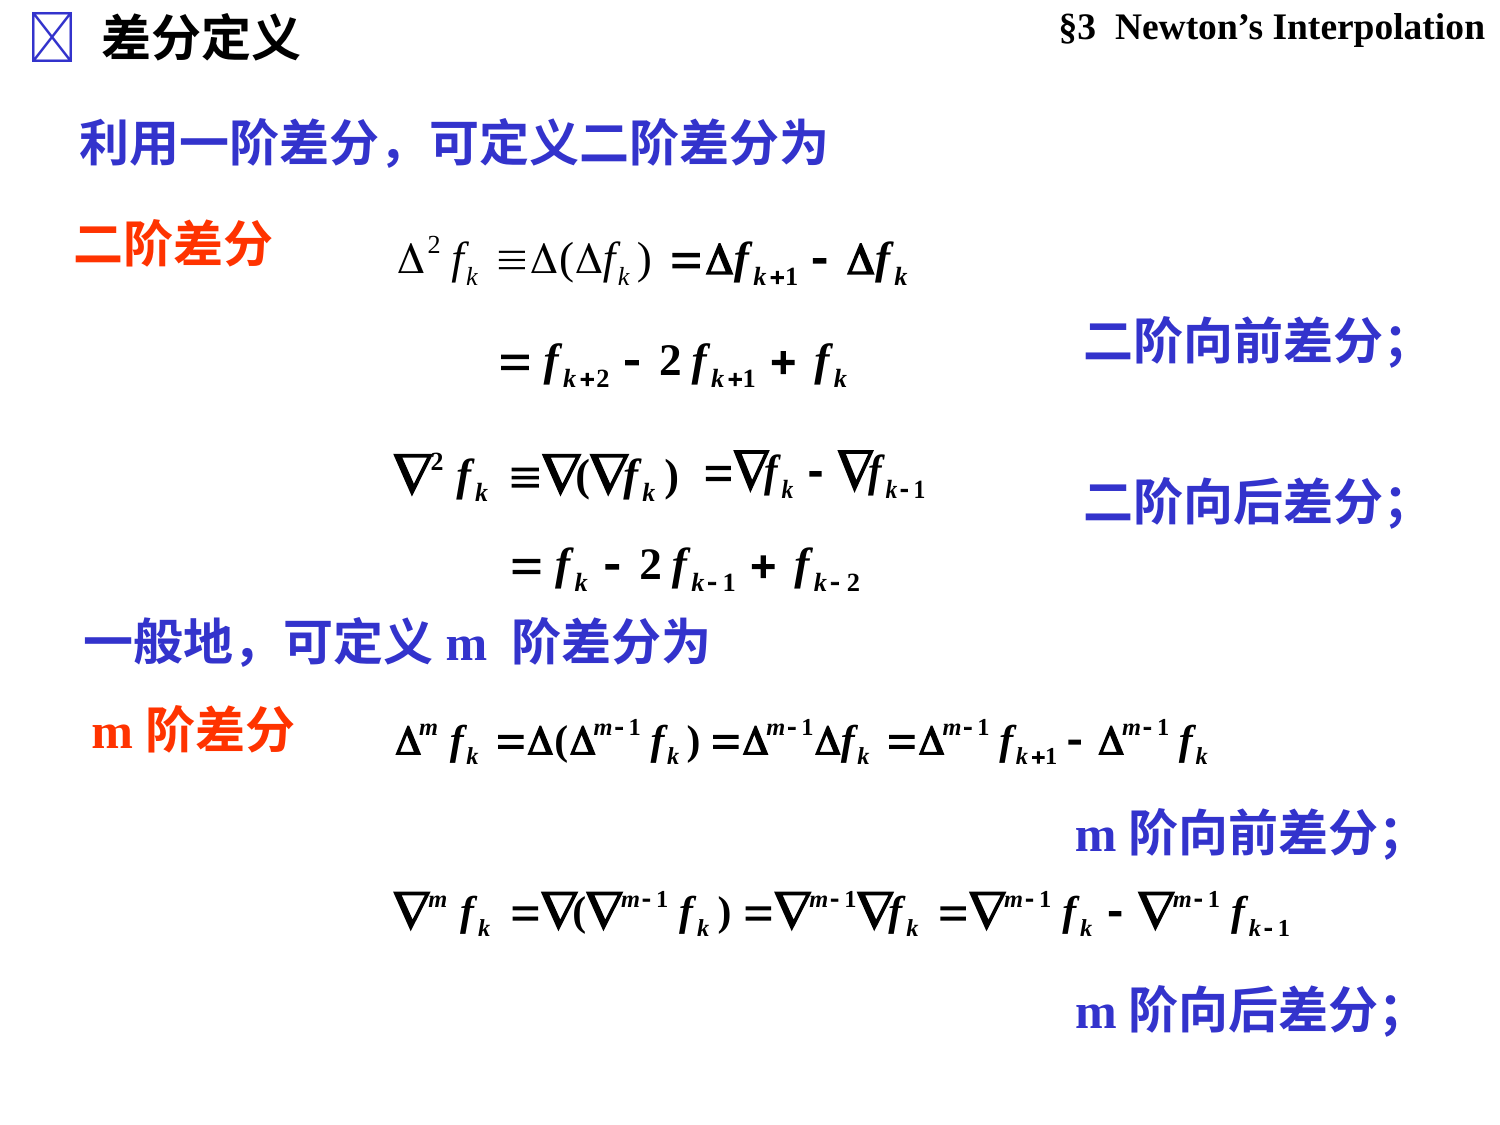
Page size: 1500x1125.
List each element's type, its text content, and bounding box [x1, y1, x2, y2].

text_box §3 Newton’s Interpolation [1164, 0, 1500, 50]
text_box  差分定义 [13, 0, 1164, 74]
text_box m阶向前差分； [1045, 794, 1459, 869]
text_box 二阶向后差分； [1068, 463, 1500, 539]
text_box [501, 534, 868, 603]
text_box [490, 330, 856, 399]
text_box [389, 708, 1216, 775]
text_box 一般地，可定义m 阶差分为 [68, 602, 727, 678]
text_box 二阶向前差分； [1068, 302, 1500, 377]
text_box 利用一阶差分，可定义二阶差分为 [64, 104, 845, 179]
text_box m阶向后差分； [1039, 971, 1465, 1047]
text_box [695, 441, 933, 510]
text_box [388, 880, 1296, 947]
text_box m阶差分 [76, 691, 361, 767]
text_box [389, 441, 685, 514]
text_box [661, 228, 918, 297]
text_box 二阶差分 [58, 205, 378, 280]
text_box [377, 224, 661, 296]
